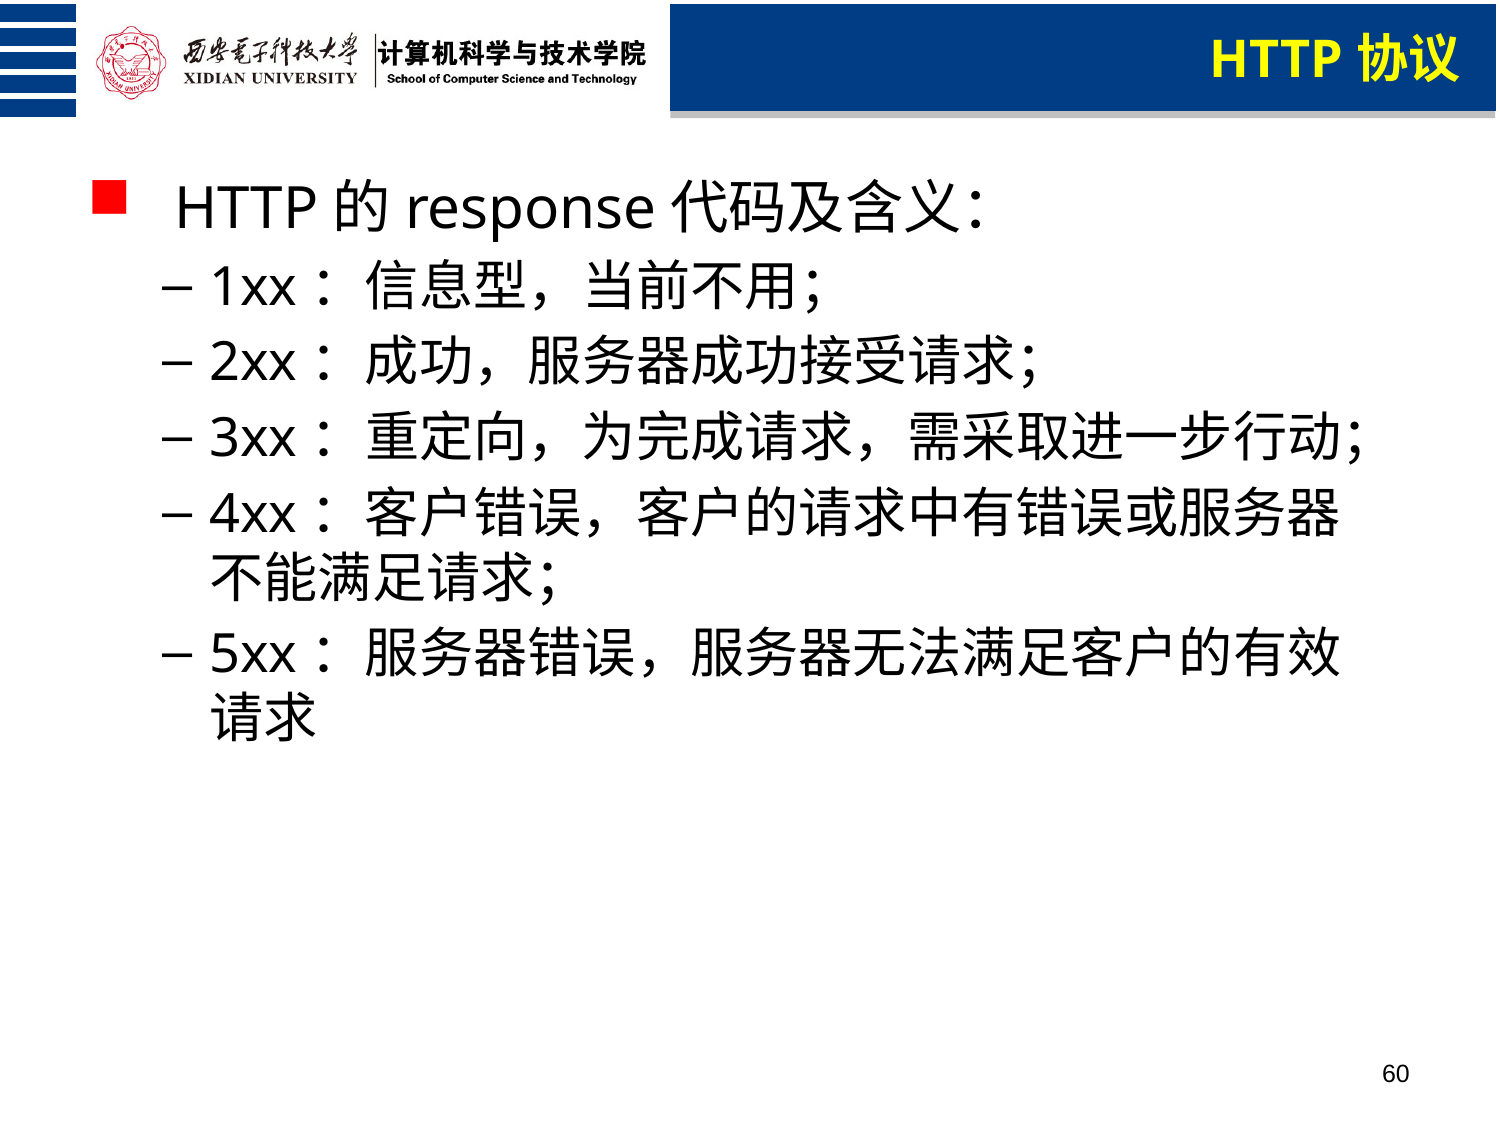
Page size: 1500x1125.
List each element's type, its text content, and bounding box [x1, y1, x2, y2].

picture [0, 4, 1496, 117]
list HTTP的response代码及含义： 1xx：信息型，当前不用； 2xx：成功，服务器成功接受请求； 3xx：重定向，为完成请求，需采取进一步行动； 4xx：客户错误，客户的请求中有错误或服务器不能满足请求； 5xx：服务器错误，服务器无法满足客户的有效请求 [72, 162, 1361, 984]
text_box HTTP协议 [787, 24, 1475, 88]
slide_number 60 [1074, 1042, 1425, 1103]
